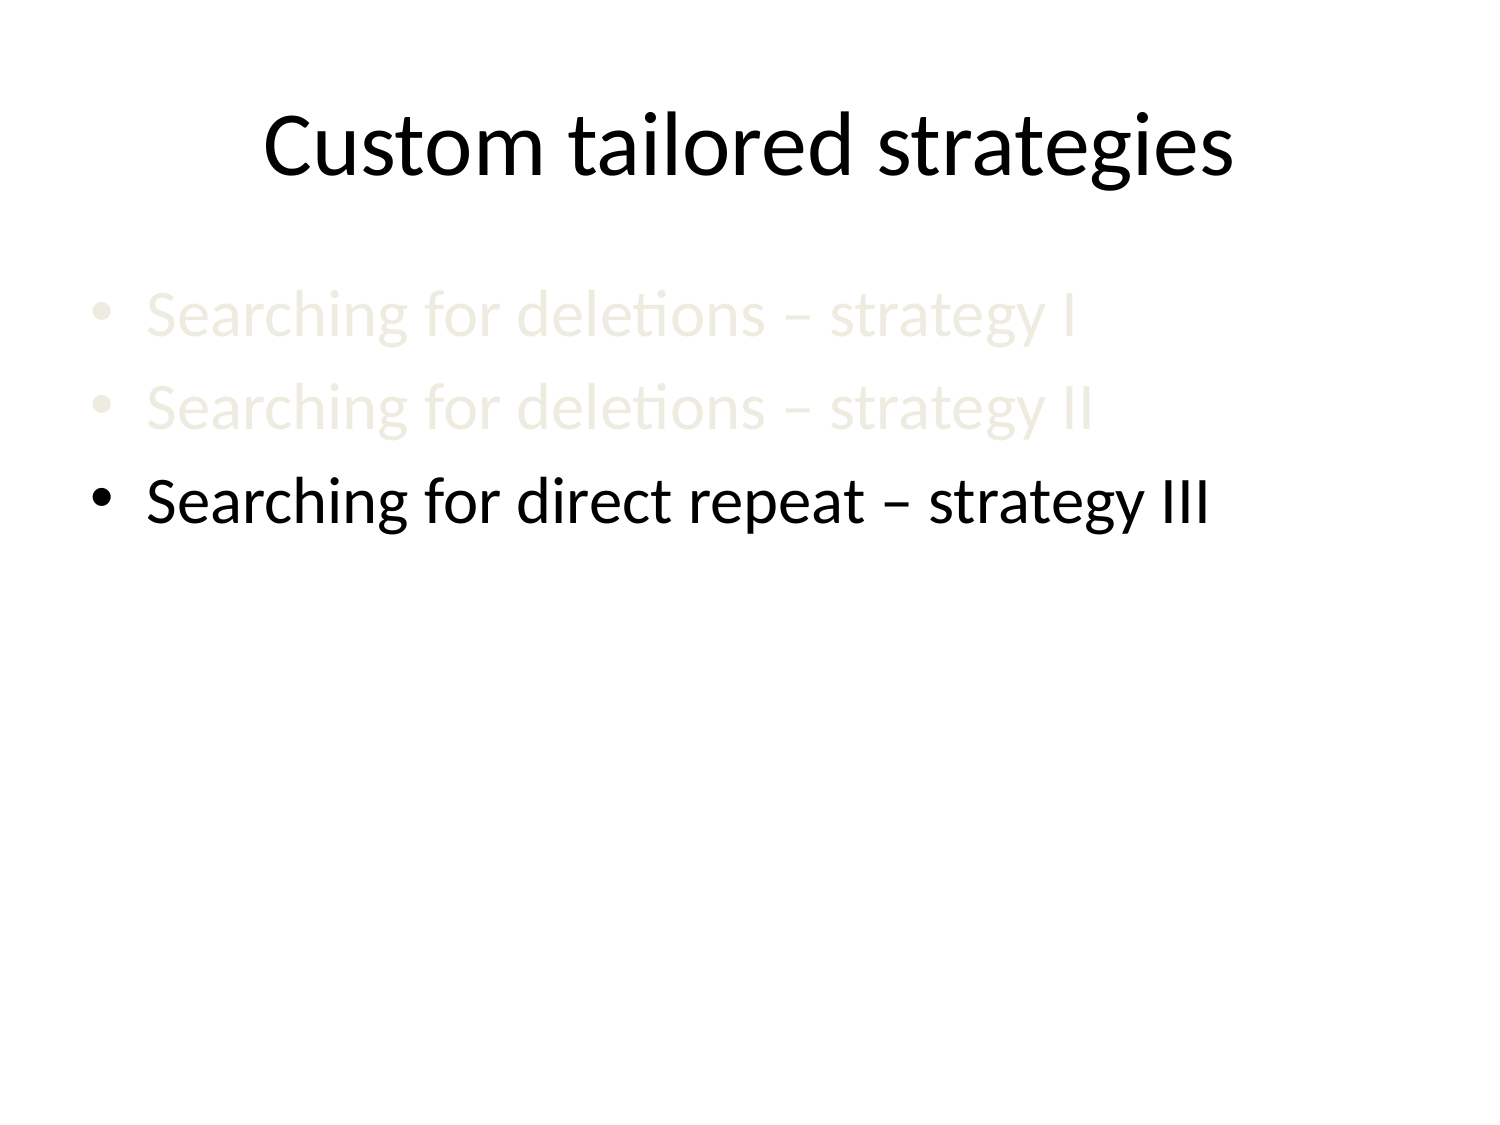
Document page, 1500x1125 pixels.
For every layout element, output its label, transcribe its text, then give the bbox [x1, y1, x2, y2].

title Custom tailored strategies [75, 45, 1425, 233]
list Searching for deletions – strategy I Searching for deletions – strategy II Searching for direct repeat – strategy III [75, 262, 1425, 1005]
